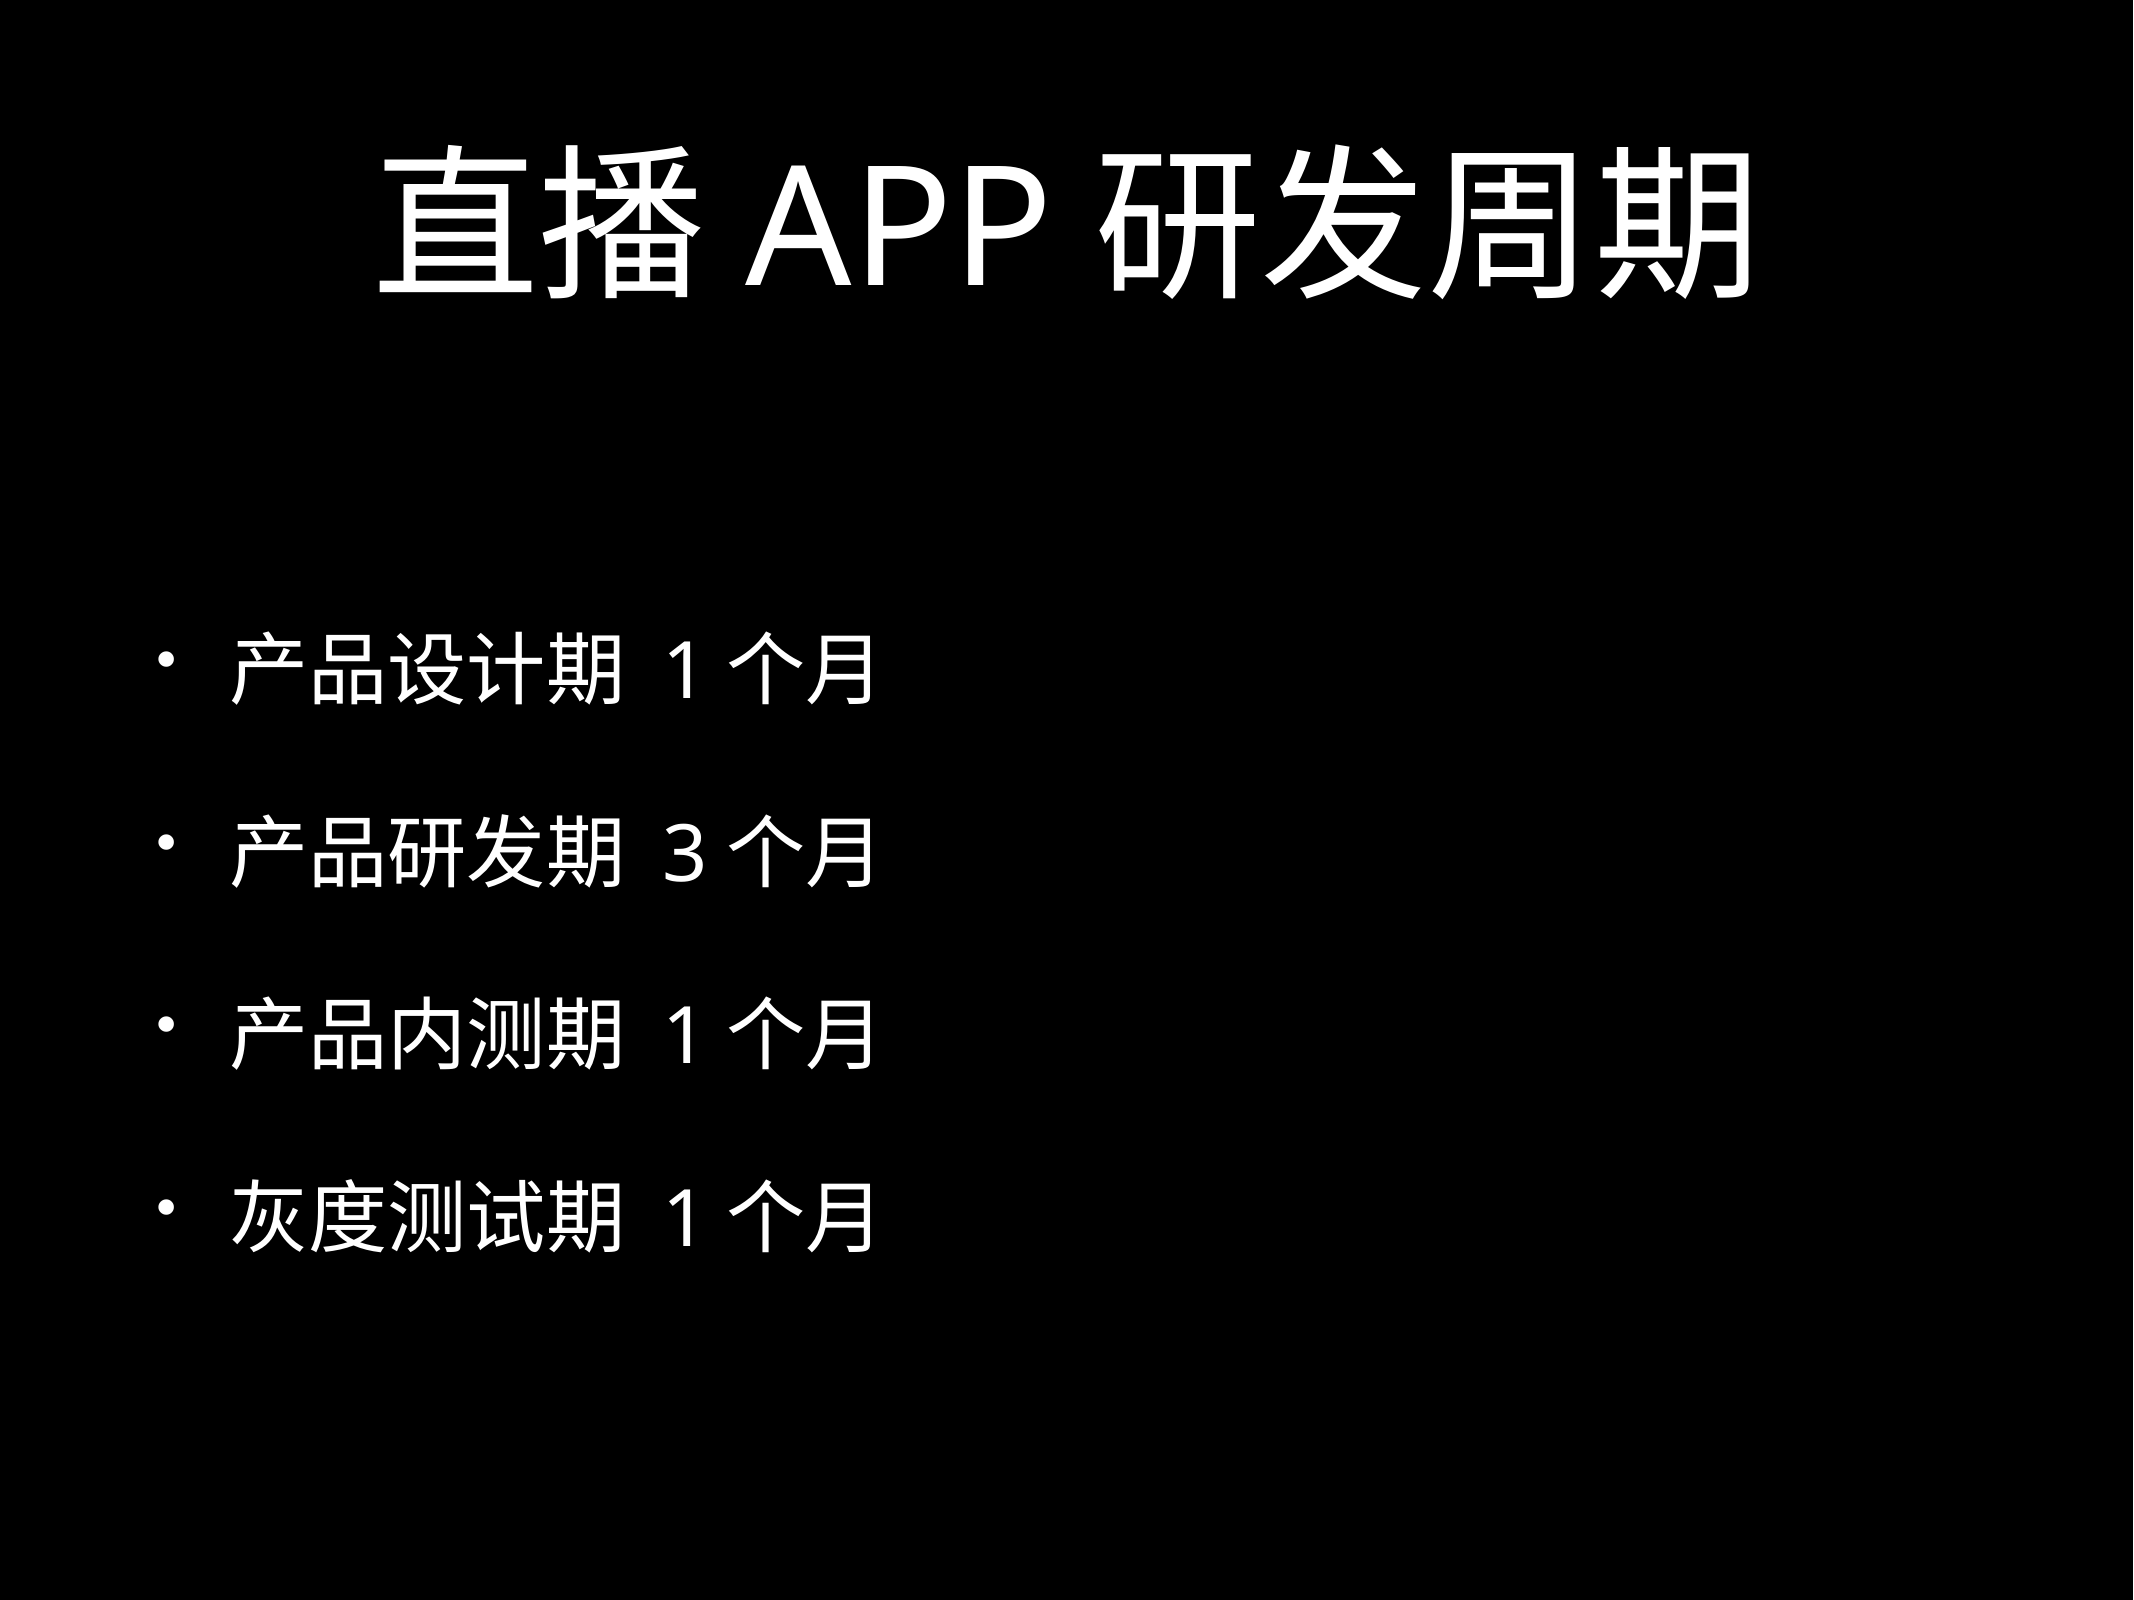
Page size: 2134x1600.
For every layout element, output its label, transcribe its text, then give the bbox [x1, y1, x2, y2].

list 产品设计期 1个月 产品研发期 3个月 产品内测期 1个月 灰度测试期 1个月 [155, 424, 1978, 1457]
title 直播APP研发周期 [155, 41, 1978, 397]
